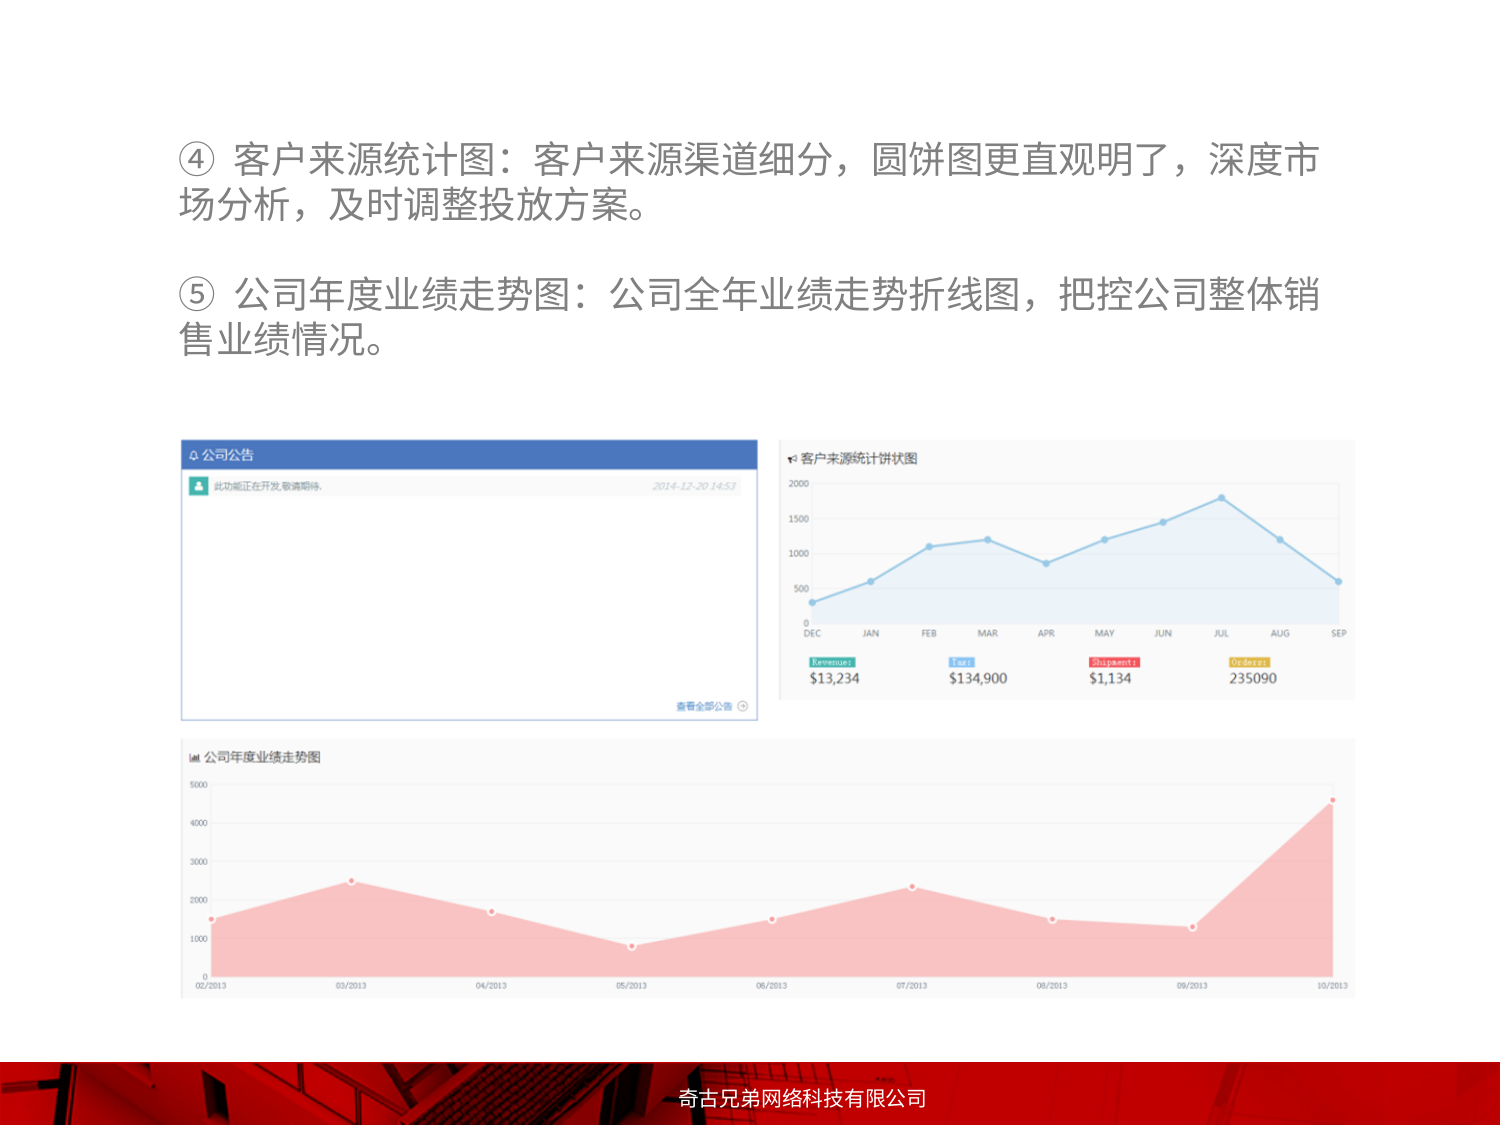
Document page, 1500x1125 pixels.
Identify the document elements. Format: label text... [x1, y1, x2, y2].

picture [175, 433, 1359, 1015]
picture [0, 1062, 1500, 1125]
text_box ④ 客户来源统计图：客户来源渠道细分，圆饼图更直观明了，深度市场分析，及时调整投放方案。 ⑤ 公司年度业绩走势图：公司全年业绩走势折线图，把控公司整体销售业绩情况。 [163, 128, 1346, 369]
